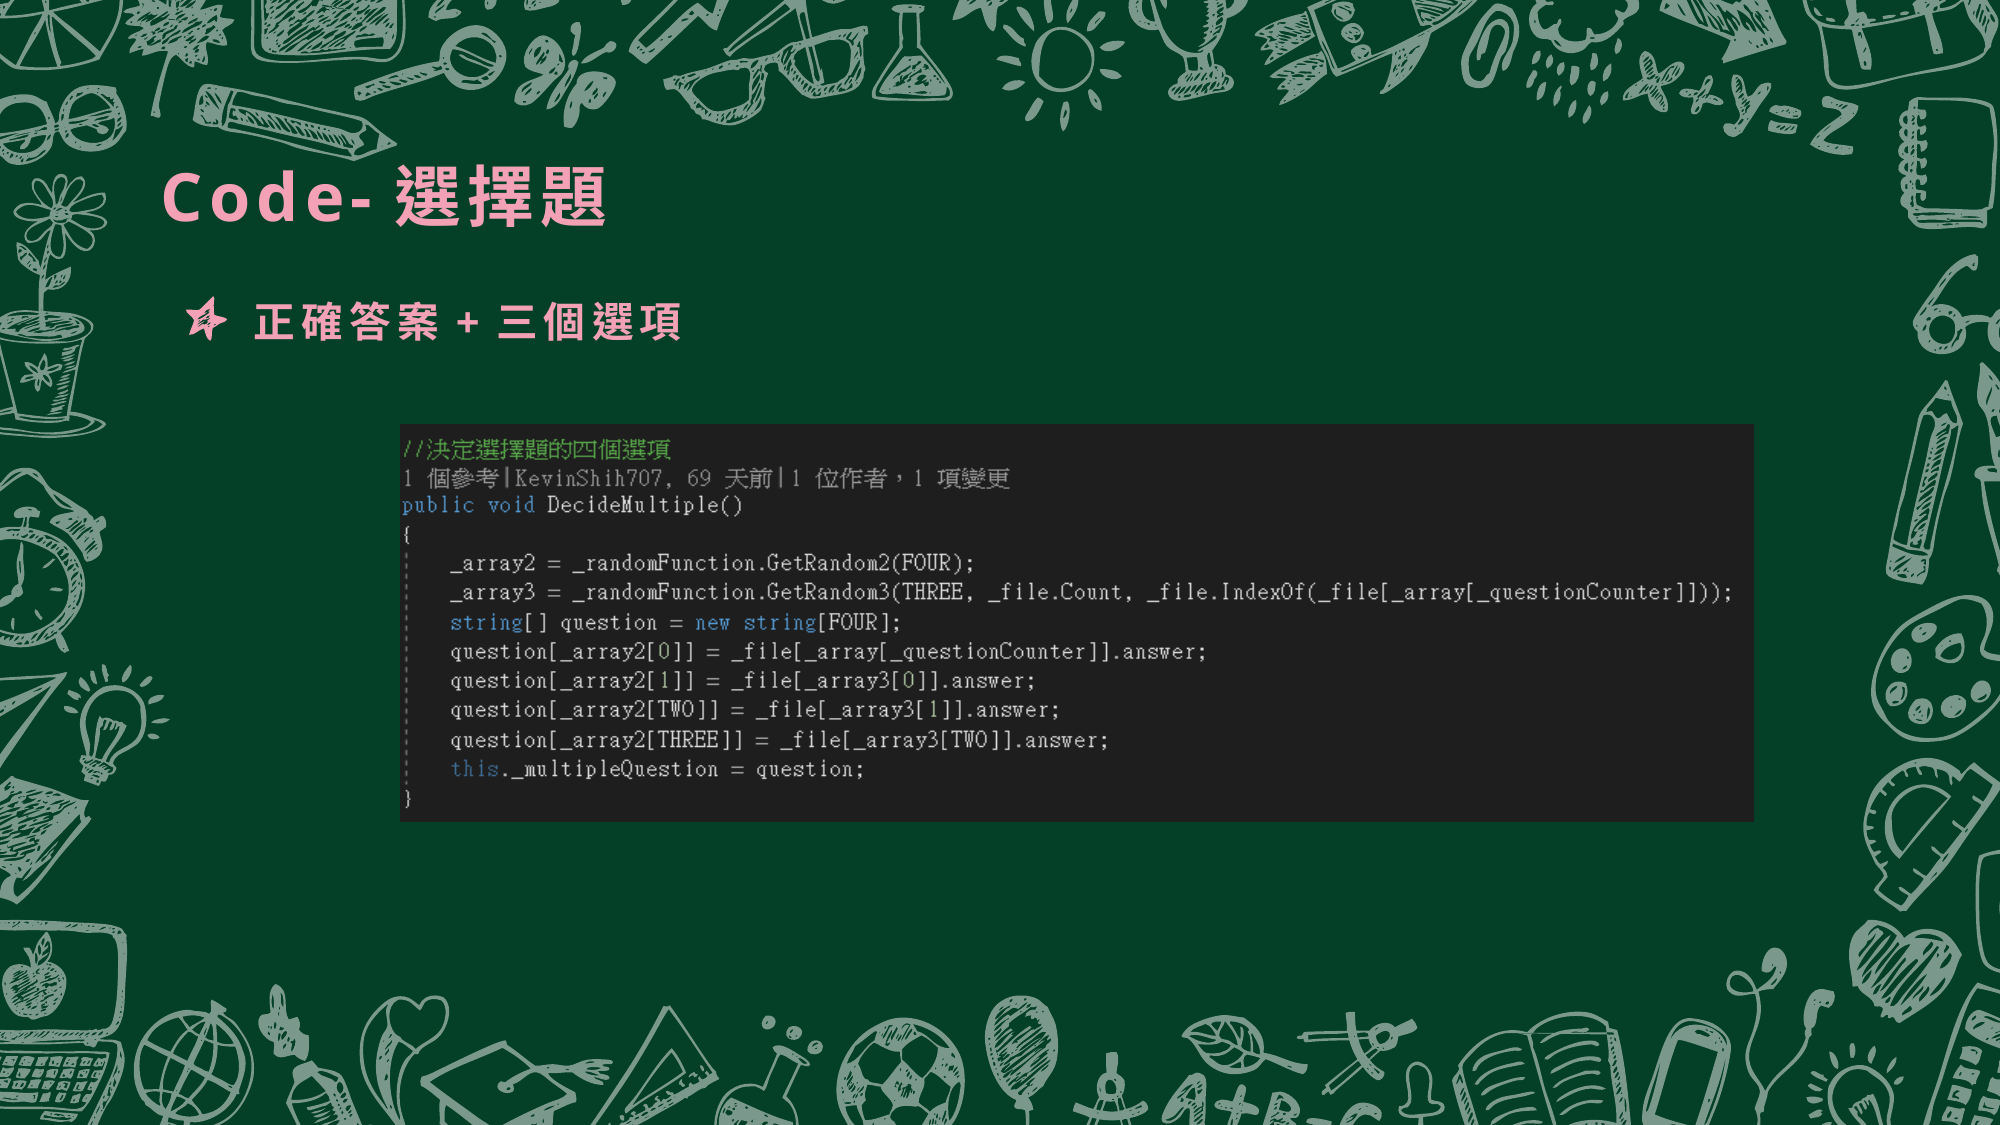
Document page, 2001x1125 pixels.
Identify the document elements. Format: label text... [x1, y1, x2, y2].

text_box [79, 685, 147, 786]
text_box [0, 919, 128, 1125]
text_box [1642, 1018, 1731, 1125]
text_box [1568, 99, 1577, 118]
picture [400, 424, 1754, 822]
text_box [620, 0, 632, 5]
text_box [836, 1017, 965, 1125]
text_box [1769, 104, 1802, 119]
text_box [133, 999, 255, 1125]
text_box [786, 1026, 803, 1040]
text_box [1536, 81, 1547, 101]
text_box [1829, 1051, 1839, 1069]
text_box [1987, 1076, 2000, 1097]
text_box [1978, 1095, 2000, 1116]
text_box [807, 1040, 824, 1055]
text_box [0, 173, 108, 439]
text_box [996, 55, 1022, 67]
text_box [147, 733, 160, 740]
text_box [1262, 1091, 1300, 1125]
text_box [1214, 1084, 1260, 1125]
text_box [1802, 0, 1999, 90]
text_box 正確答案+三個選項 [239, 288, 697, 353]
text_box [1181, 1015, 1308, 1075]
text_box [90, 670, 98, 685]
text_box [101, 664, 110, 683]
text_box [1885, 380, 1963, 585]
text_box [663, 0, 869, 126]
text_box [428, 0, 462, 22]
text_box [192, 83, 398, 162]
text_box [1849, 919, 1962, 1024]
text_box [1306, 1118, 1332, 1125]
text_box [1587, 80, 1596, 97]
text_box [952, 0, 1009, 32]
text_box [1128, 0, 1248, 101]
text_box [1871, 595, 2000, 742]
text_box [1398, 1061, 1445, 1125]
text_box [1024, 97, 1044, 122]
text_box [570, 22, 581, 57]
text_box [1970, 1115, 1994, 1125]
text_box [0, 506, 86, 653]
text_box [185, 296, 228, 341]
text_box [1965, 1009, 2000, 1049]
text_box [1867, 1045, 1876, 1064]
text_box [148, 694, 165, 705]
text_box [1072, 1052, 1149, 1125]
text_box [1582, 105, 1592, 125]
text_box [0, 467, 107, 562]
text_box [78, 677, 91, 692]
text_box [1528, 0, 1640, 54]
text_box [590, 1005, 720, 1125]
text_box [580, 41, 617, 64]
text_box [1545, 54, 1554, 69]
text_box [1941, 1106, 1966, 1125]
text_box [1679, 75, 1724, 115]
text_box [1659, 0, 1787, 64]
text_box [1031, 26, 1095, 93]
text_box [1947, 1084, 1972, 1105]
text_box [761, 1015, 776, 1030]
text_box [260, 0, 398, 56]
text_box [1898, 97, 1998, 230]
text_box [1060, 101, 1070, 132]
text_box [1526, 70, 1538, 88]
text_box [1602, 63, 1612, 82]
text_box [984, 995, 1059, 1125]
text_box [420, 1040, 614, 1125]
text_box [1339, 1102, 1382, 1125]
text_box [0, 775, 92, 905]
text_box [10, 617, 15, 631]
text_box [1099, 68, 1122, 80]
text_box [1768, 120, 1798, 135]
text_box [1975, 849, 2000, 973]
text_box [563, 71, 616, 128]
text_box [1569, 65, 1580, 86]
text_box [1461, 3, 1520, 89]
text_box [49, 587, 64, 592]
text_box [121, 664, 132, 683]
text_box [1886, 1056, 1897, 1074]
text_box [1974, 362, 2000, 576]
text_box [1952, 1064, 1981, 1086]
text_box [1002, 24, 1026, 47]
text_box [1863, 757, 2000, 912]
text_box [1723, 74, 1772, 138]
text_box [714, 1045, 811, 1125]
text_box [524, 0, 560, 11]
text_box [1451, 1011, 1632, 1125]
text_box [1066, 0, 1079, 24]
text_box Code-選擇題 [129, 146, 639, 242]
text_box [1893, 1076, 1904, 1085]
text_box [1912, 254, 2000, 355]
text_box [1690, 0, 1704, 23]
text_box [354, 25, 507, 101]
text_box [250, 0, 406, 63]
text_box [139, 676, 153, 688]
text_box [1087, 89, 1102, 111]
text_box [1161, 1072, 1207, 1125]
text_box [359, 995, 450, 1125]
text_box [258, 983, 363, 1125]
text_box [1600, 91, 1609, 106]
text_box [0, 672, 68, 769]
text_box [514, 35, 566, 106]
text_box [1254, 0, 1478, 106]
text_box [42, 558, 56, 569]
text_box [871, 4, 953, 102]
text_box [1590, 53, 1599, 71]
text_box [1849, 1043, 1856, 1058]
text_box [0, 85, 127, 165]
text_box [1160, 0, 1167, 10]
text_box [628, 0, 730, 64]
text_box [1099, 40, 1126, 52]
text_box [1827, 1065, 1895, 1125]
text_box [1296, 1011, 1418, 1096]
text_box [1614, 37, 1622, 55]
text_box [1810, 95, 1859, 155]
text_box [1848, 1093, 1884, 1125]
text_box [1553, 85, 1562, 107]
text_box [1016, 6, 1035, 32]
text_box [1086, 11, 1106, 32]
text_box [1726, 947, 1835, 1125]
text_box [1959, 1046, 1983, 1066]
text_box [67, 689, 82, 701]
text_box [546, 59, 579, 110]
text_box [1556, 62, 1565, 76]
text_box [1922, 982, 2000, 1125]
text_box [1622, 50, 1685, 113]
text_box [34, 609, 43, 621]
text_box [1002, 80, 1026, 91]
text_box [1531, 50, 1541, 65]
text_box [64, 706, 79, 714]
text_box [484, 0, 497, 10]
text_box [0, 0, 235, 118]
text_box [151, 718, 170, 724]
text_box [1043, 0, 1054, 24]
